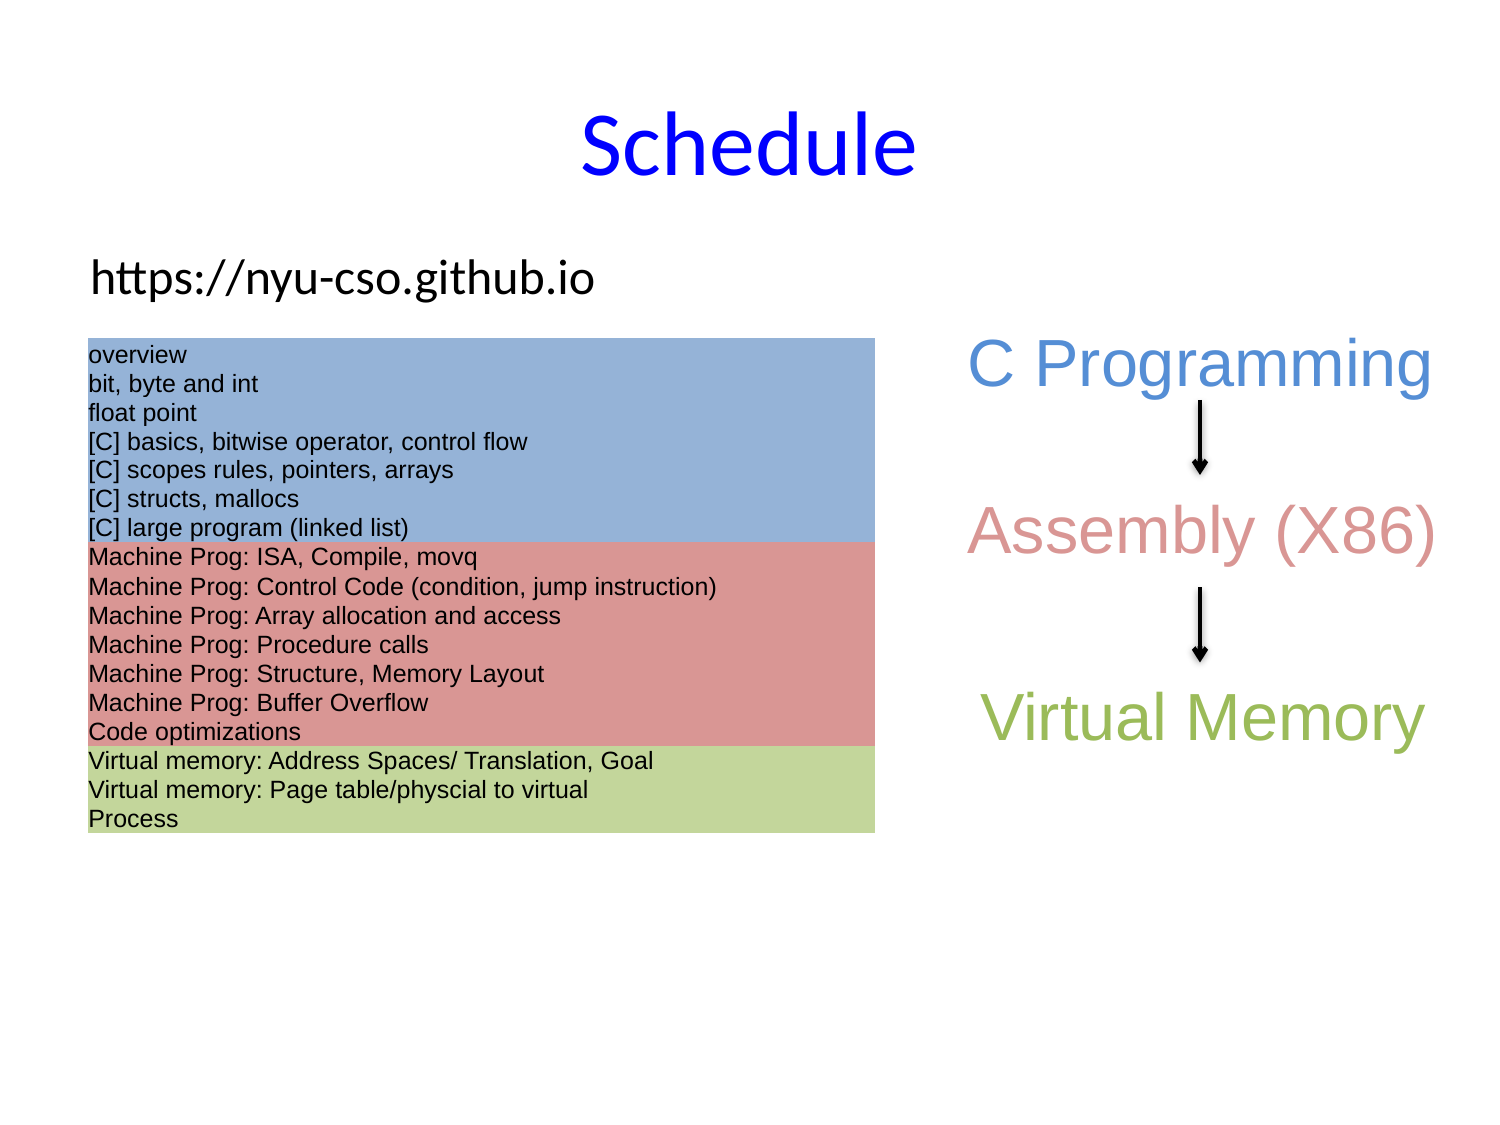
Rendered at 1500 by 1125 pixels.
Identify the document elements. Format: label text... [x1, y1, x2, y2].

title Schedule [75, 45, 1425, 233]
table_cell Virtual memory: Page table/physcial to virtual [88, 775, 875, 804]
table_cell [C] large program (linked list) [88, 513, 875, 542]
table_cell [C] basics, bitwise operator, control flow [88, 426, 875, 455]
table_cell [C] structs, mallocs [88, 484, 875, 513]
table_cell Machine Prog: Procedure calls [88, 630, 875, 659]
table_cell Machine Prog: Control Code (condition, jump instruction) [88, 571, 875, 601]
text_box Assembly (X86) [952, 478, 1453, 574]
text_box Virtual Memory [965, 666, 1442, 762]
table_cell bit, byte and int [88, 368, 875, 397]
list https://nyu-cso.github.io [75, 237, 1425, 1038]
table_cell Machine Prog: Array allocation and access [88, 601, 875, 630]
table_cell Machine Prog: ISA, Compile, movq [88, 542, 875, 571]
table_header overview [88, 338, 875, 368]
table_cell Virtual memory: Address Spaces/ Translation, Goal [88, 746, 875, 775]
table_cell Process [88, 804, 875, 833]
table_cell Machine Prog: Structure, Memory Layout [88, 659, 875, 688]
text_box C Programming [952, 312, 1449, 408]
table_cell float point [88, 397, 875, 426]
table_cell [C] scopes rules, pointers, arrays [88, 455, 875, 484]
table_cell Code optimizations [88, 717, 875, 746]
table_cell Machine Prog: Buffer Overflow [88, 688, 875, 717]
